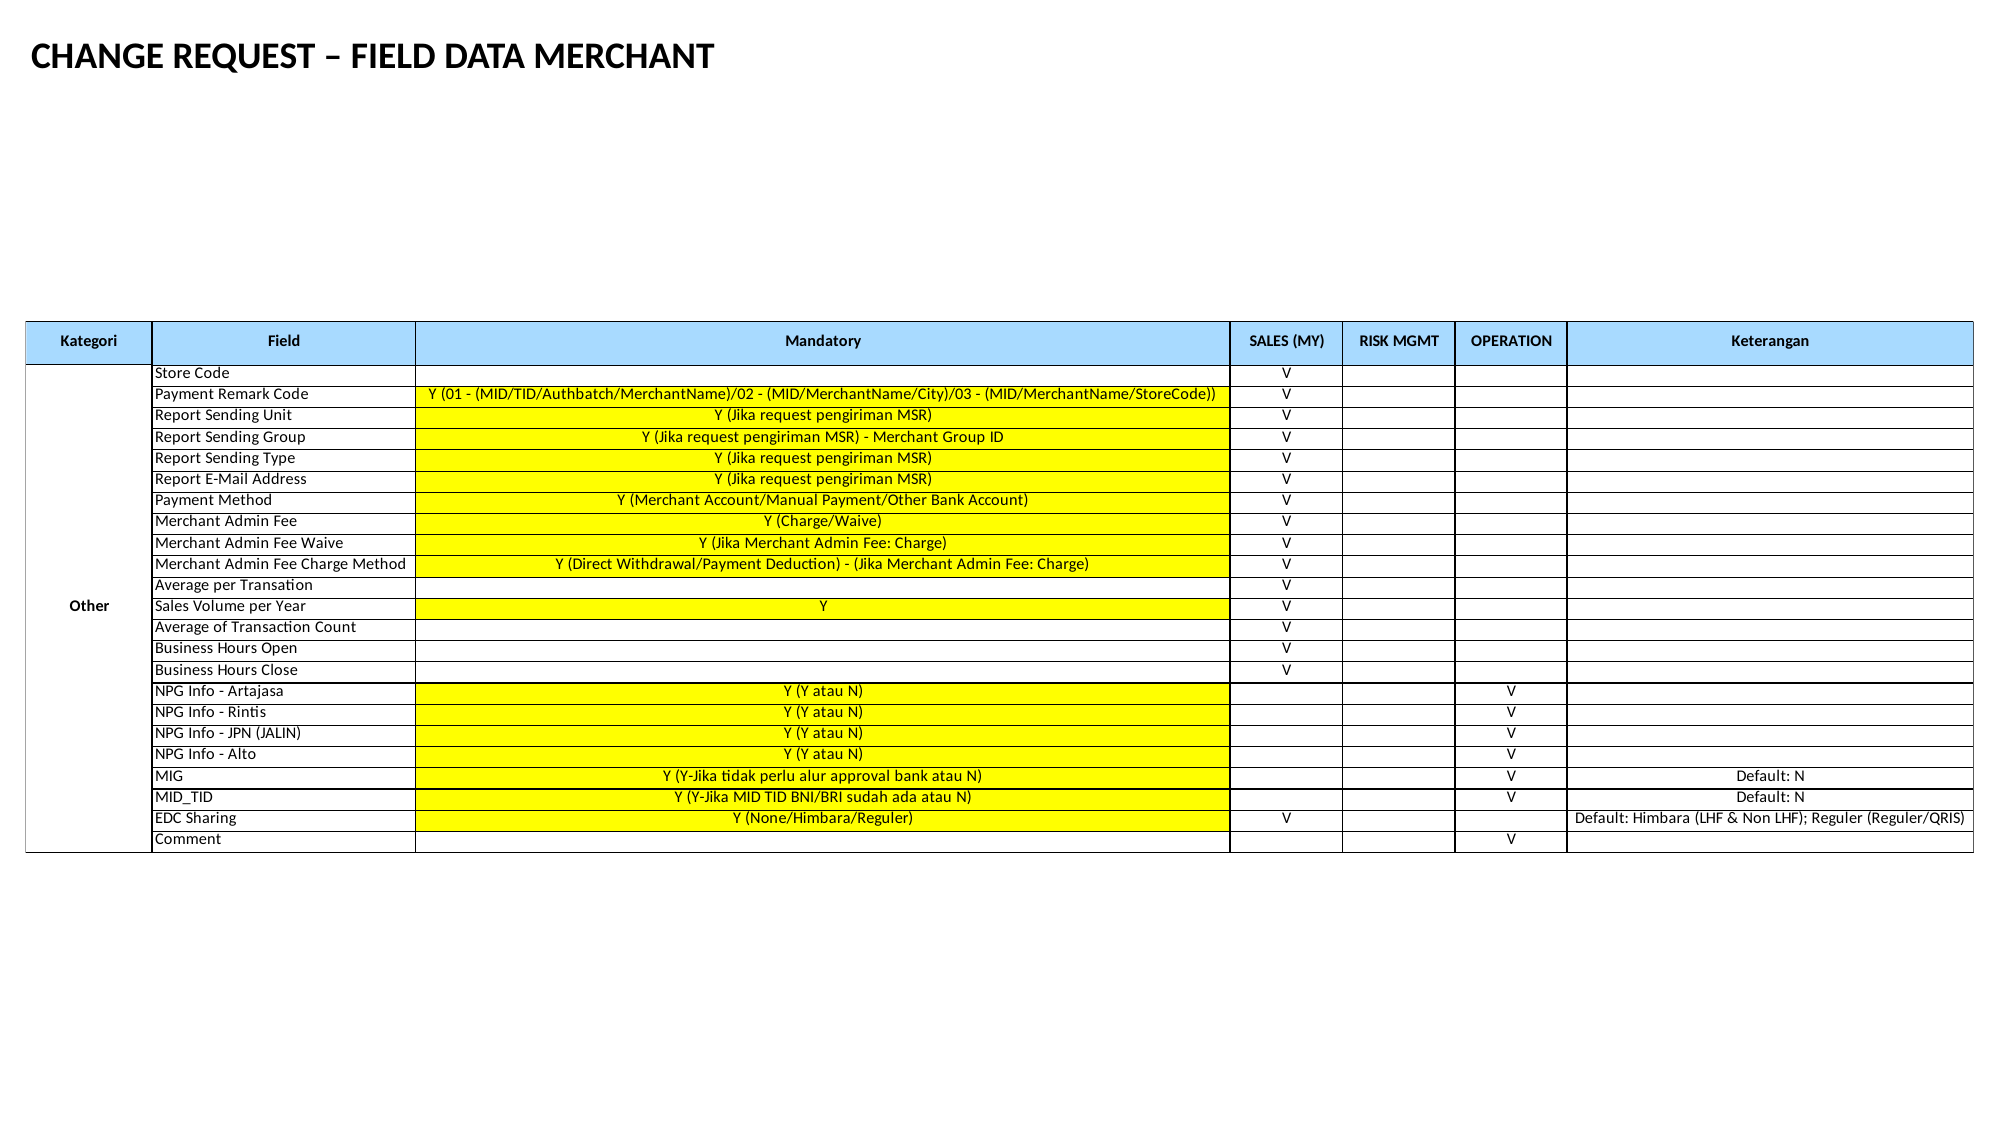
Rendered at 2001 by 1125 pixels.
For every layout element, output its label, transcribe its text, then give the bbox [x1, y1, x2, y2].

picture [25, 321, 1975, 854]
text_box CHANGE REQUEST – FIELD DATA MERCHANT [16, 23, 731, 84]
